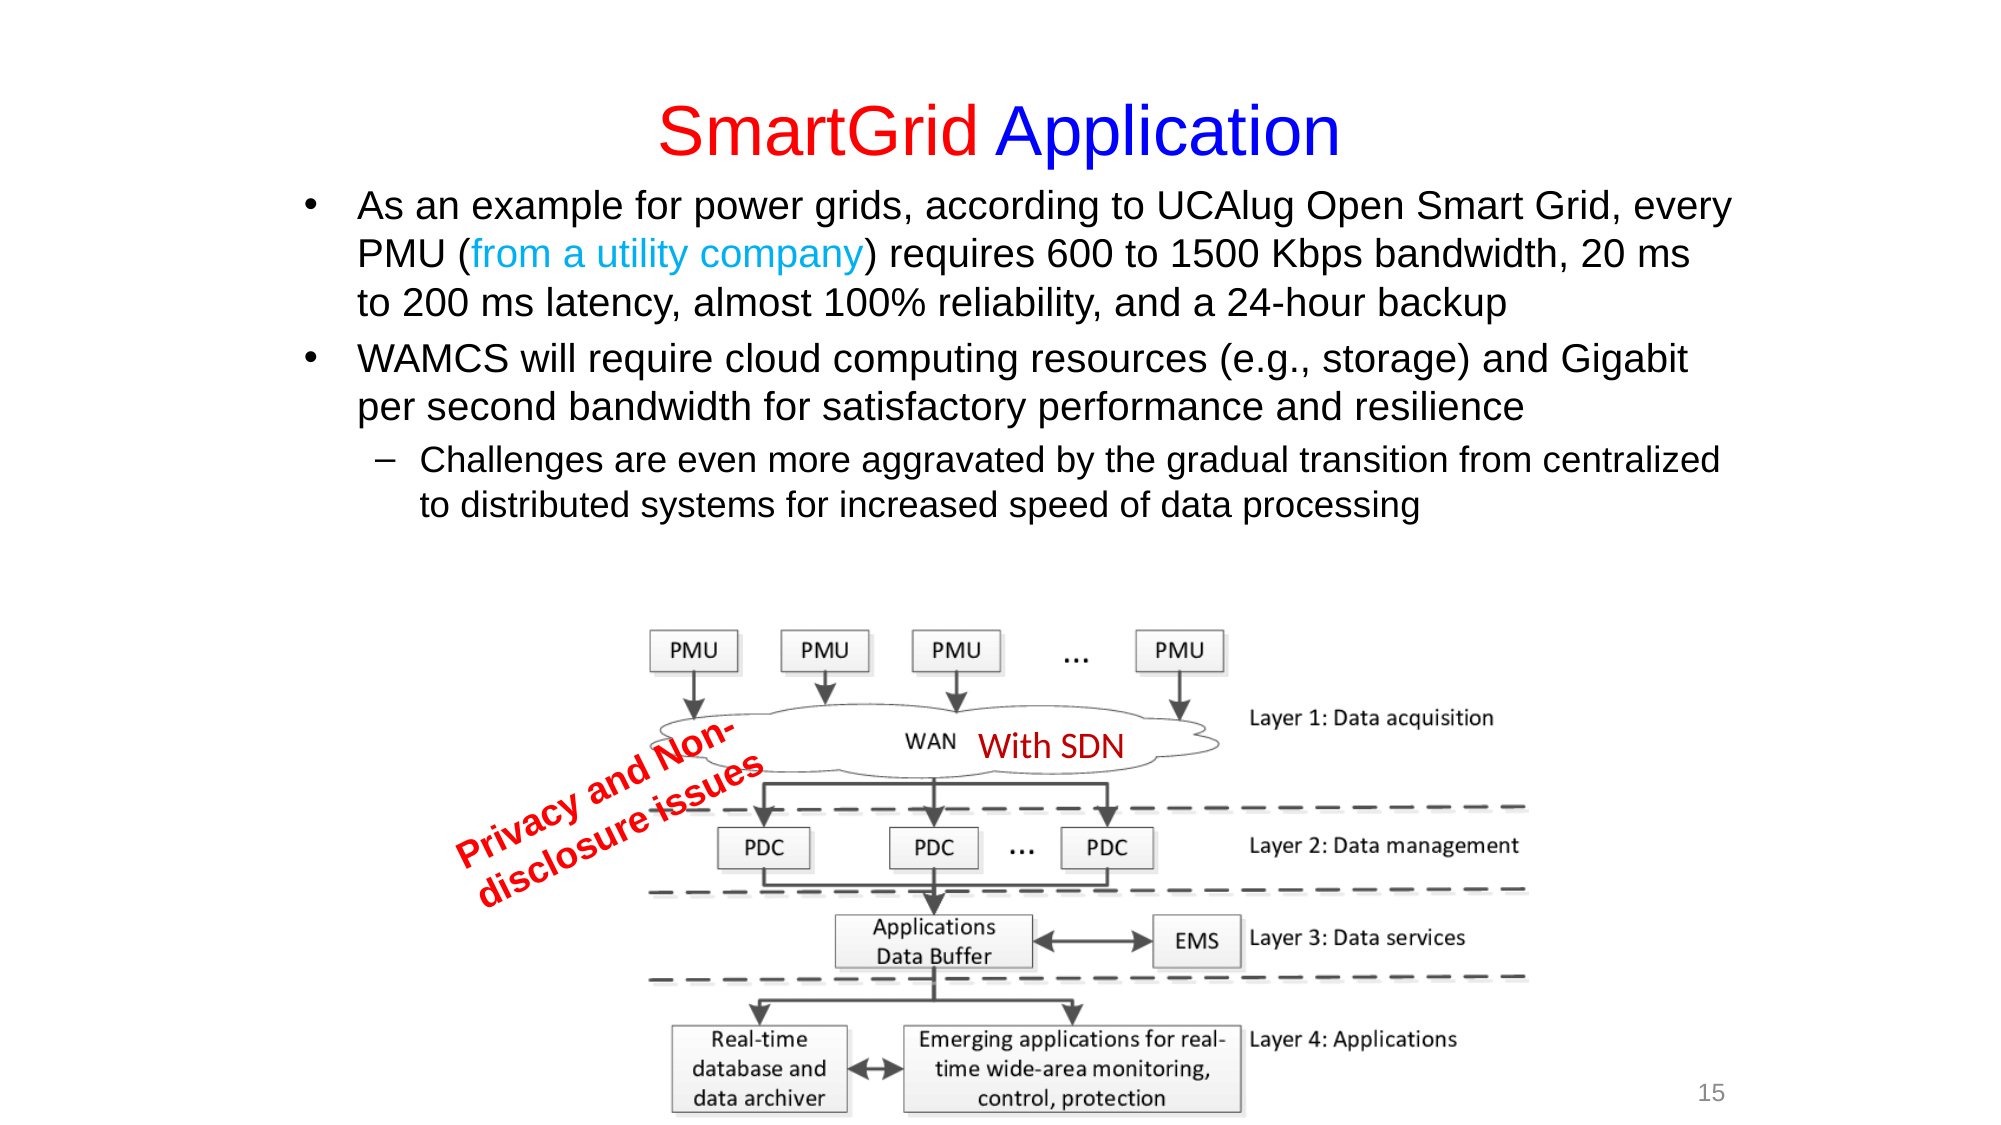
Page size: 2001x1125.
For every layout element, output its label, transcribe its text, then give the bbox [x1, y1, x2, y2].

text_box 15 [1638, 1080, 1741, 1103]
title SmartGrid Application [324, 33, 1675, 171]
text_box Privacy and Non-disclosure issues [431, 736, 634, 931]
list As an example for power grids, according to UCAlug Open Smart Grid, every PMU (from a utility company) requires 600 to 1500 Kbps bandwidth, 20 ms to 200 ms latency, almost 100% reliability, and a 24-hour backup WAMCS will require cloud computing resources (e.g., storage) and Gigabit per second bandwidth for satisfactory performance and resilience Challenges are even more aggravated by the gradual transition from centralized to distributed systems for increased speed of data processing [288, 171, 1750, 620]
picture [639, 619, 1530, 1120]
